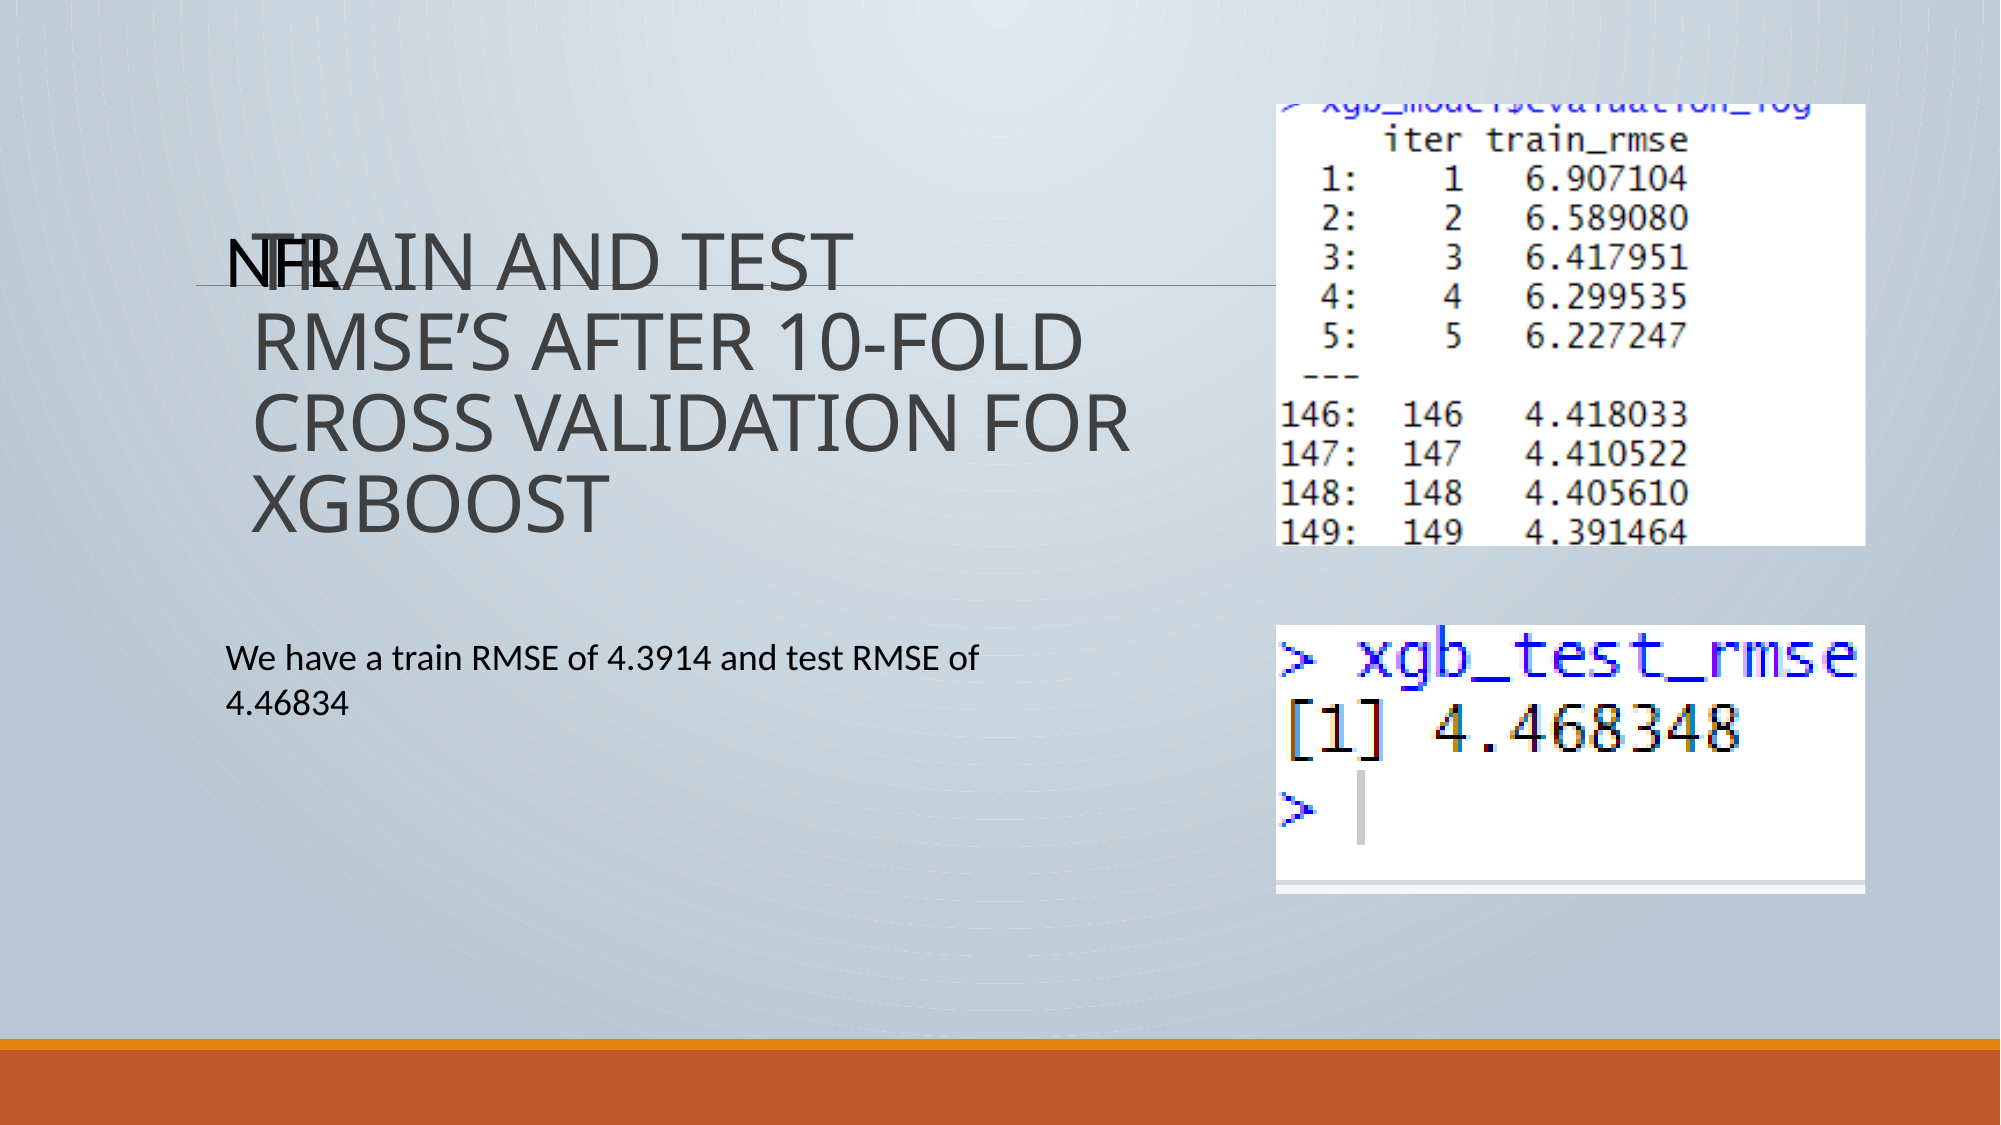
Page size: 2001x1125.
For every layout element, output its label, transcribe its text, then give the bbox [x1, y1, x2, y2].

title TRAIN AND TEST RMSE’S AFTER 10-FOLD CROSS VALIDATION FOR XGBOOST [236, 131, 1146, 549]
text_box NFL [210, 205, 525, 310]
text_box We have a train RMSE of 4.3914 and test RMSE of 4.46834 [210, 625, 1000, 731]
picture [1275, 625, 1866, 895]
picture [1275, 104, 1867, 546]
